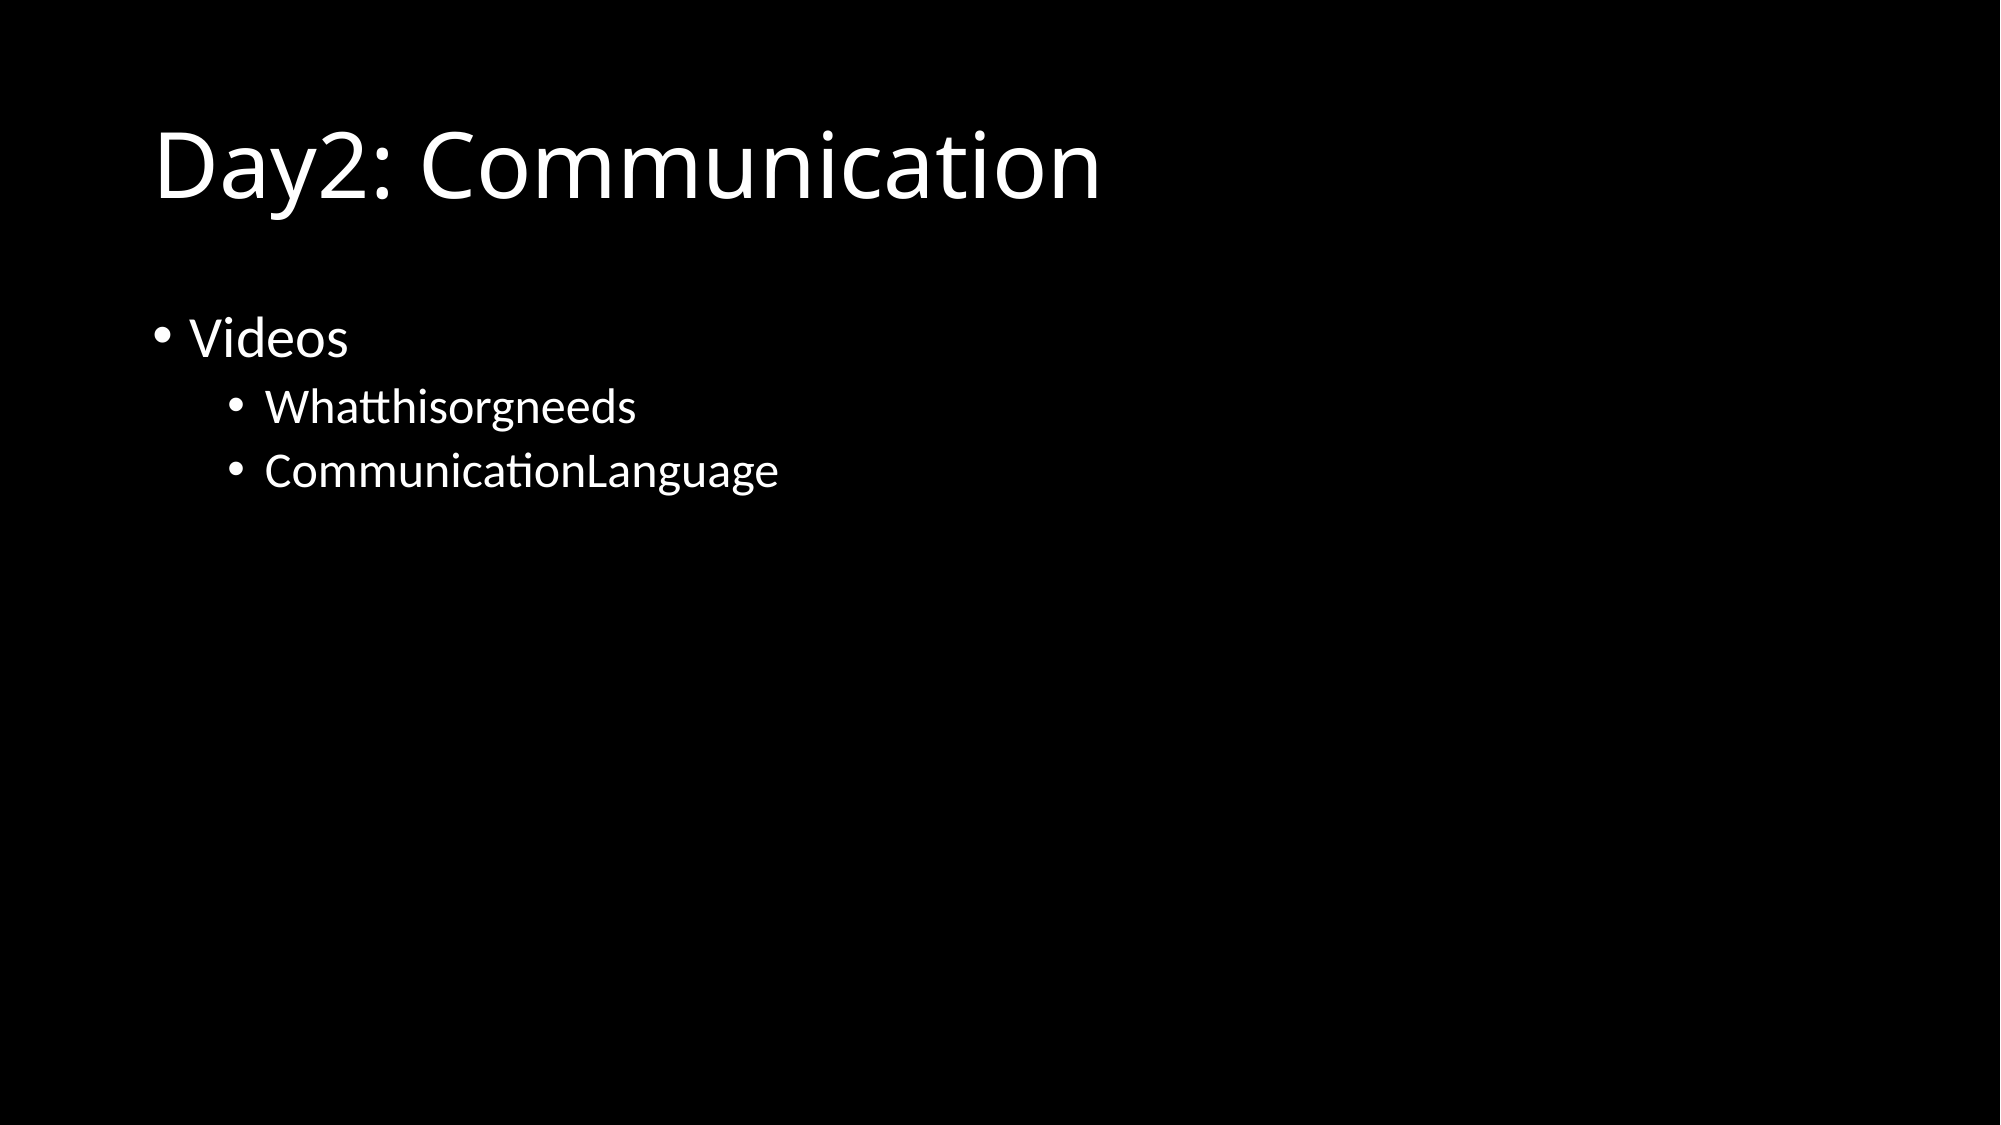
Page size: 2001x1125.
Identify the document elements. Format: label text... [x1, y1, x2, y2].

title Day2: Communication [137, 59, 1863, 278]
list Videos Whatthisorgneeds CommunicationLanguage [137, 299, 988, 1014]
